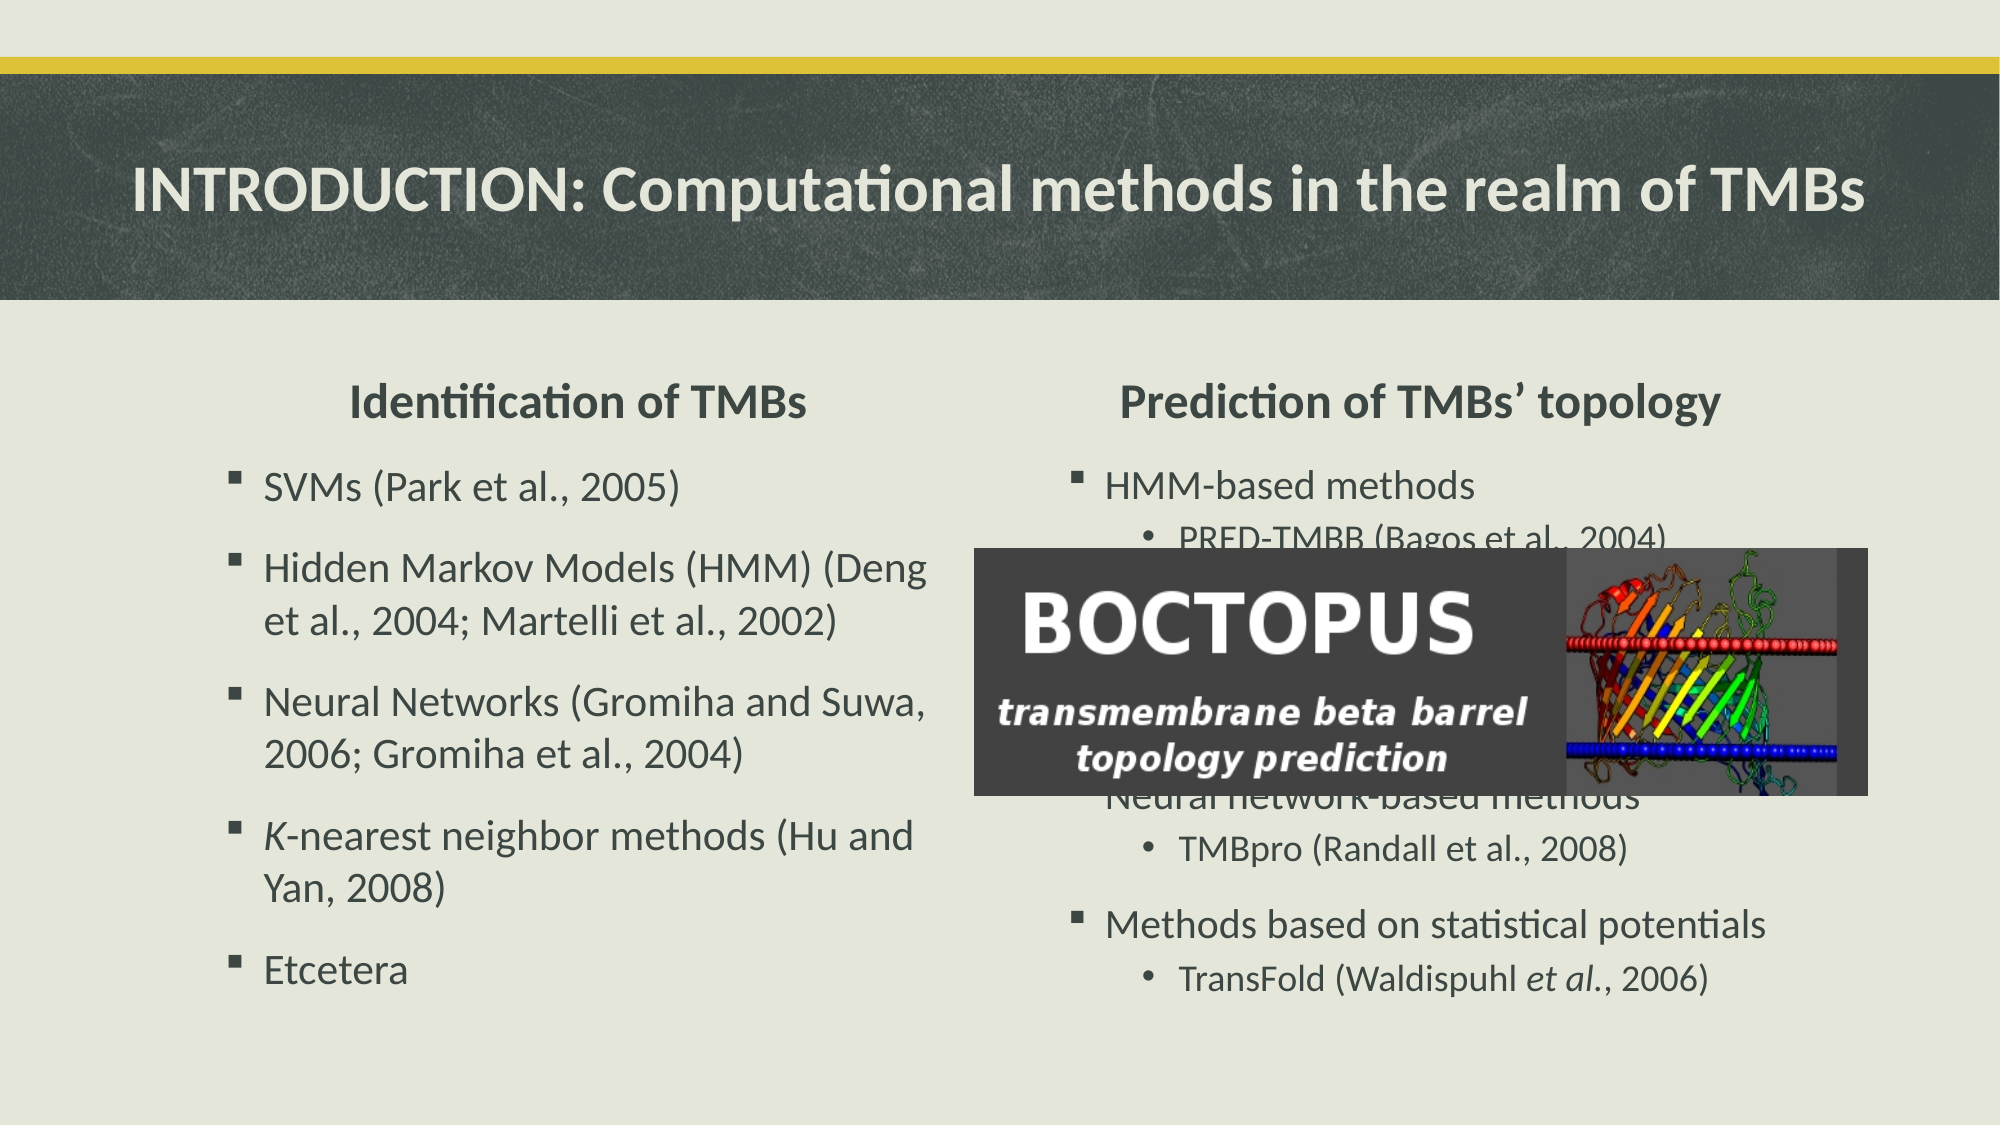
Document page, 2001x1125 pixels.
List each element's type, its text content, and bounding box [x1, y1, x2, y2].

list HMM-based methods PRED-TMBB (Bagos et al., 2004) PROFtmb (Bigelow and Rost, 2006) SVM-based methods TMBETAPRED-RBF (Ou et al.,2010) Neural network-based methods TMBpro (Randall et al., 2008) Methods based on statistical potentials TransFold (Waldispuhl et al., 2006) [1053, 450, 1790, 548]
picture [974, 548, 1868, 796]
list SVMs (Park et al., 2005) Hidden Markov Models (HMM) (Deng et al., 2004; Martelli et al., 2002) Neural Networks (Gromiha and Suwa, 2006; Gromiha et al., 2004) K-nearest neighbor methods (Hu and Yan, 2008) Etcetera [210, 450, 947, 1014]
list Identification of TMBs [210, 299, 947, 437]
list Prediction of TMBs’ topology [1053, 299, 1790, 437]
title INTRODUCTION: Computational methods in the realm of TMBs [0, 76, 2000, 300]
list HMM-based methods PRED-TMBB (Bagos et al., 2004) PROFtmb (Bigelow and Rost, 2006) SVM-based methods TMBETAPRED-RBF (Ou et al.,2010) Neural network-based methods TMBpro (Randall et al., 2008) Methods based on statistical potentials TransFold (Waldispuhl et al., 2006) [1053, 796, 1790, 1014]
